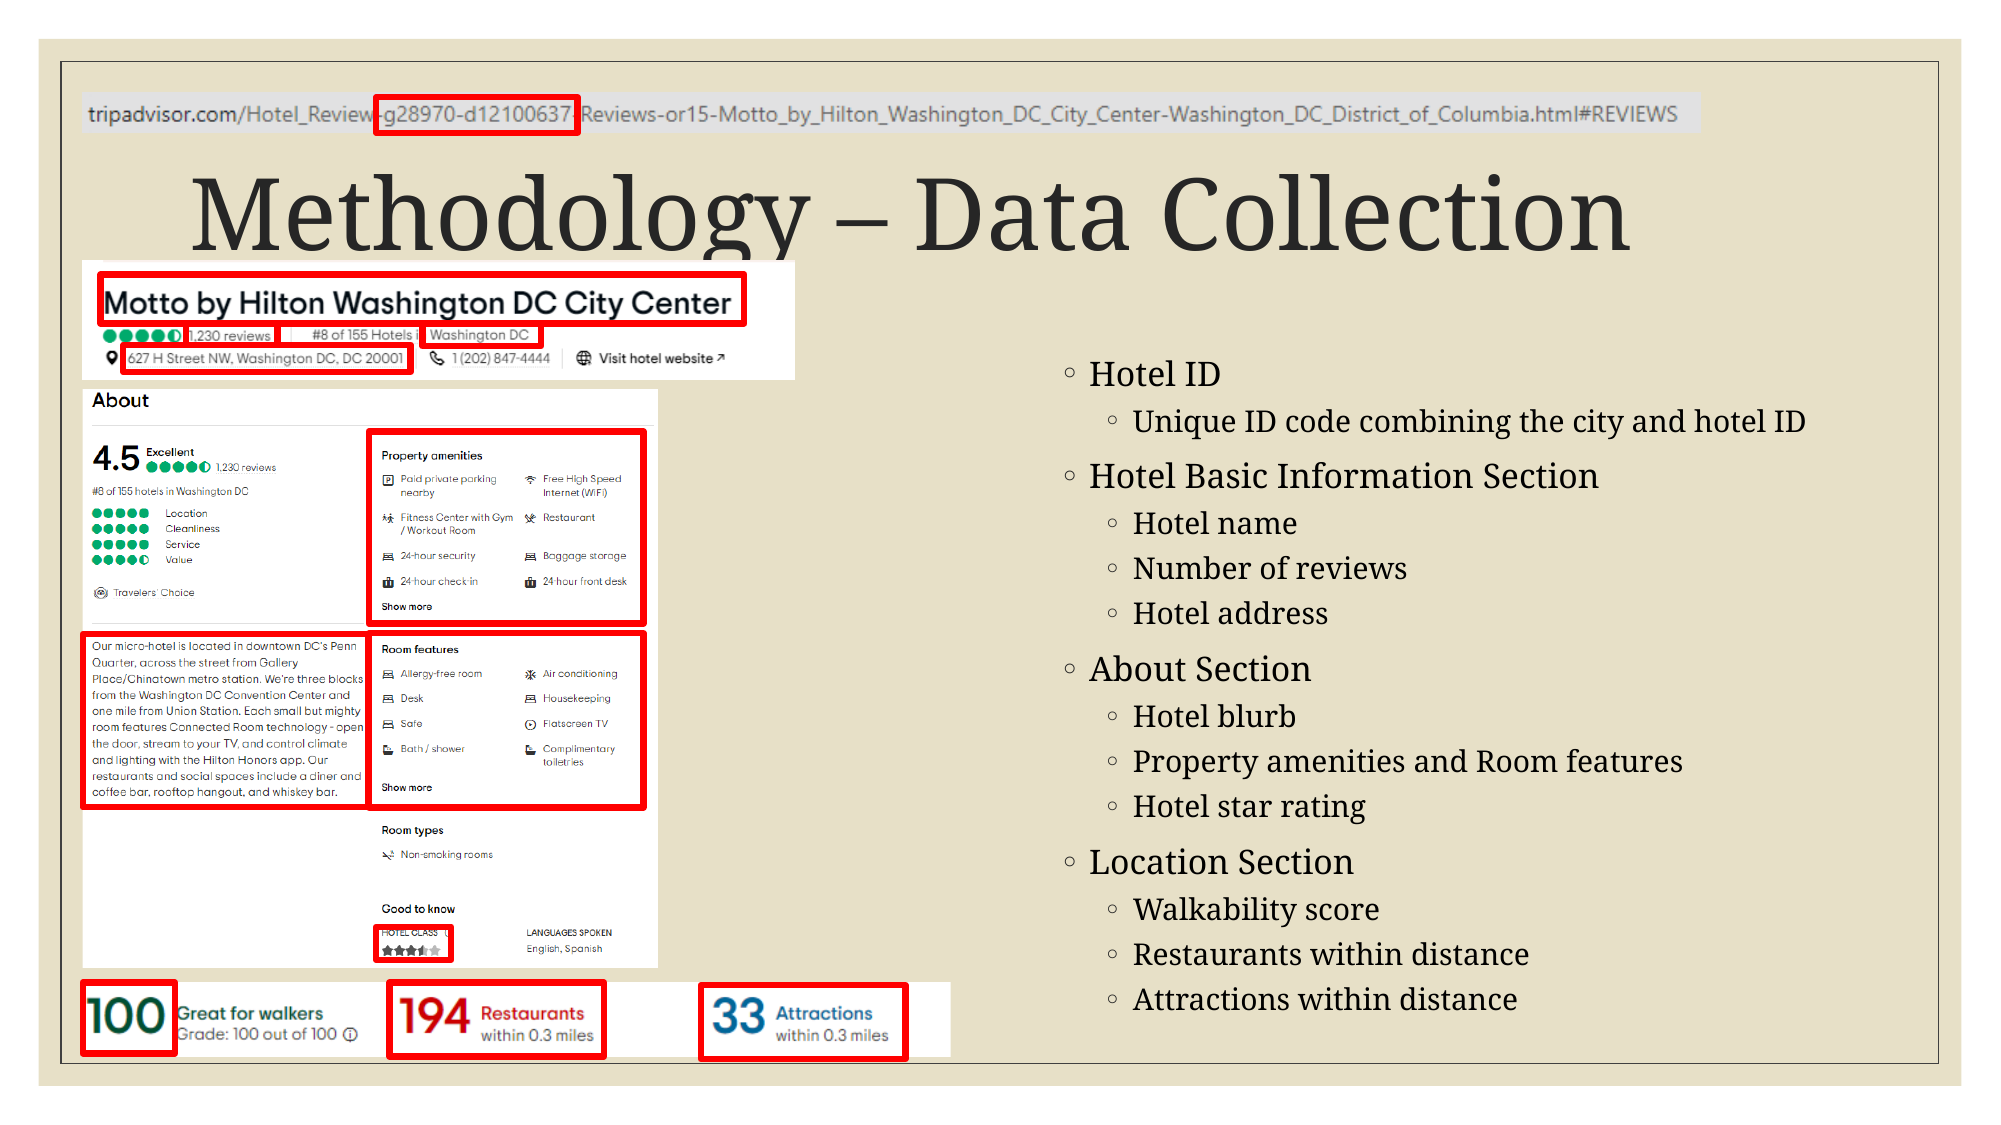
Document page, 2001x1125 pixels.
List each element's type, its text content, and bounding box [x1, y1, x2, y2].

list Hotel ID Unique ID code combining the city and hotel ID Hotel Basic Information Section Hotel name Number of reviews Hotel address About Section Hotel blurb Property amenities and Room features Hotel star rating Location Section Walkability score Restaurants within distance Attractions within distance [1044, 345, 1825, 1054]
picture [82, 389, 658, 969]
picture [82, 92, 1701, 133]
title Methodology – Data Collection [174, 105, 1825, 331]
picture [82, 260, 795, 380]
picture [82, 982, 951, 1057]
